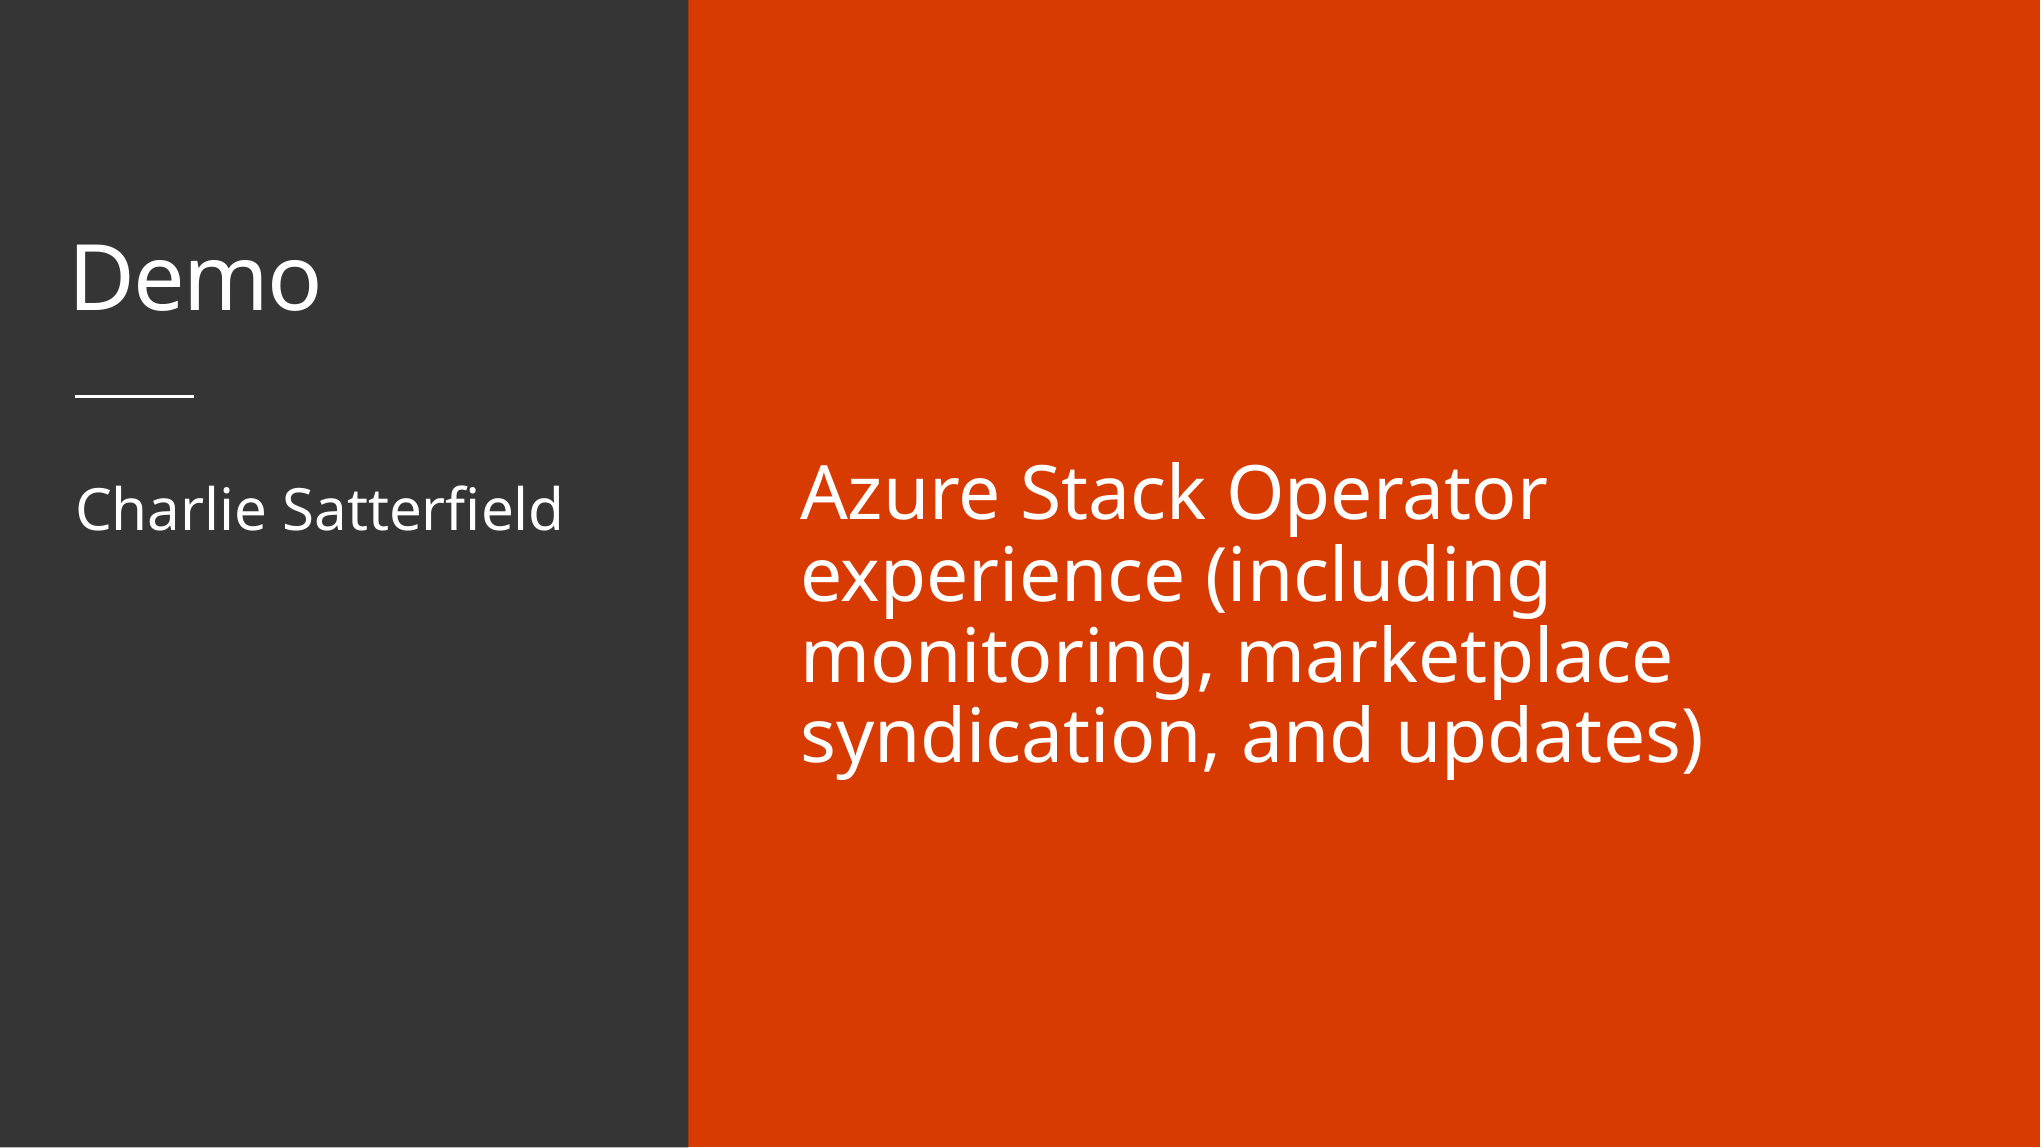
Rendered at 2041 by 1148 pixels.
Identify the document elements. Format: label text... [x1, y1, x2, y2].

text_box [0, 0, 689, 1148]
text_box Azure Stack Operator experience (including monitoring, marketplace syndication, and updates) [770, 431, 1895, 804]
